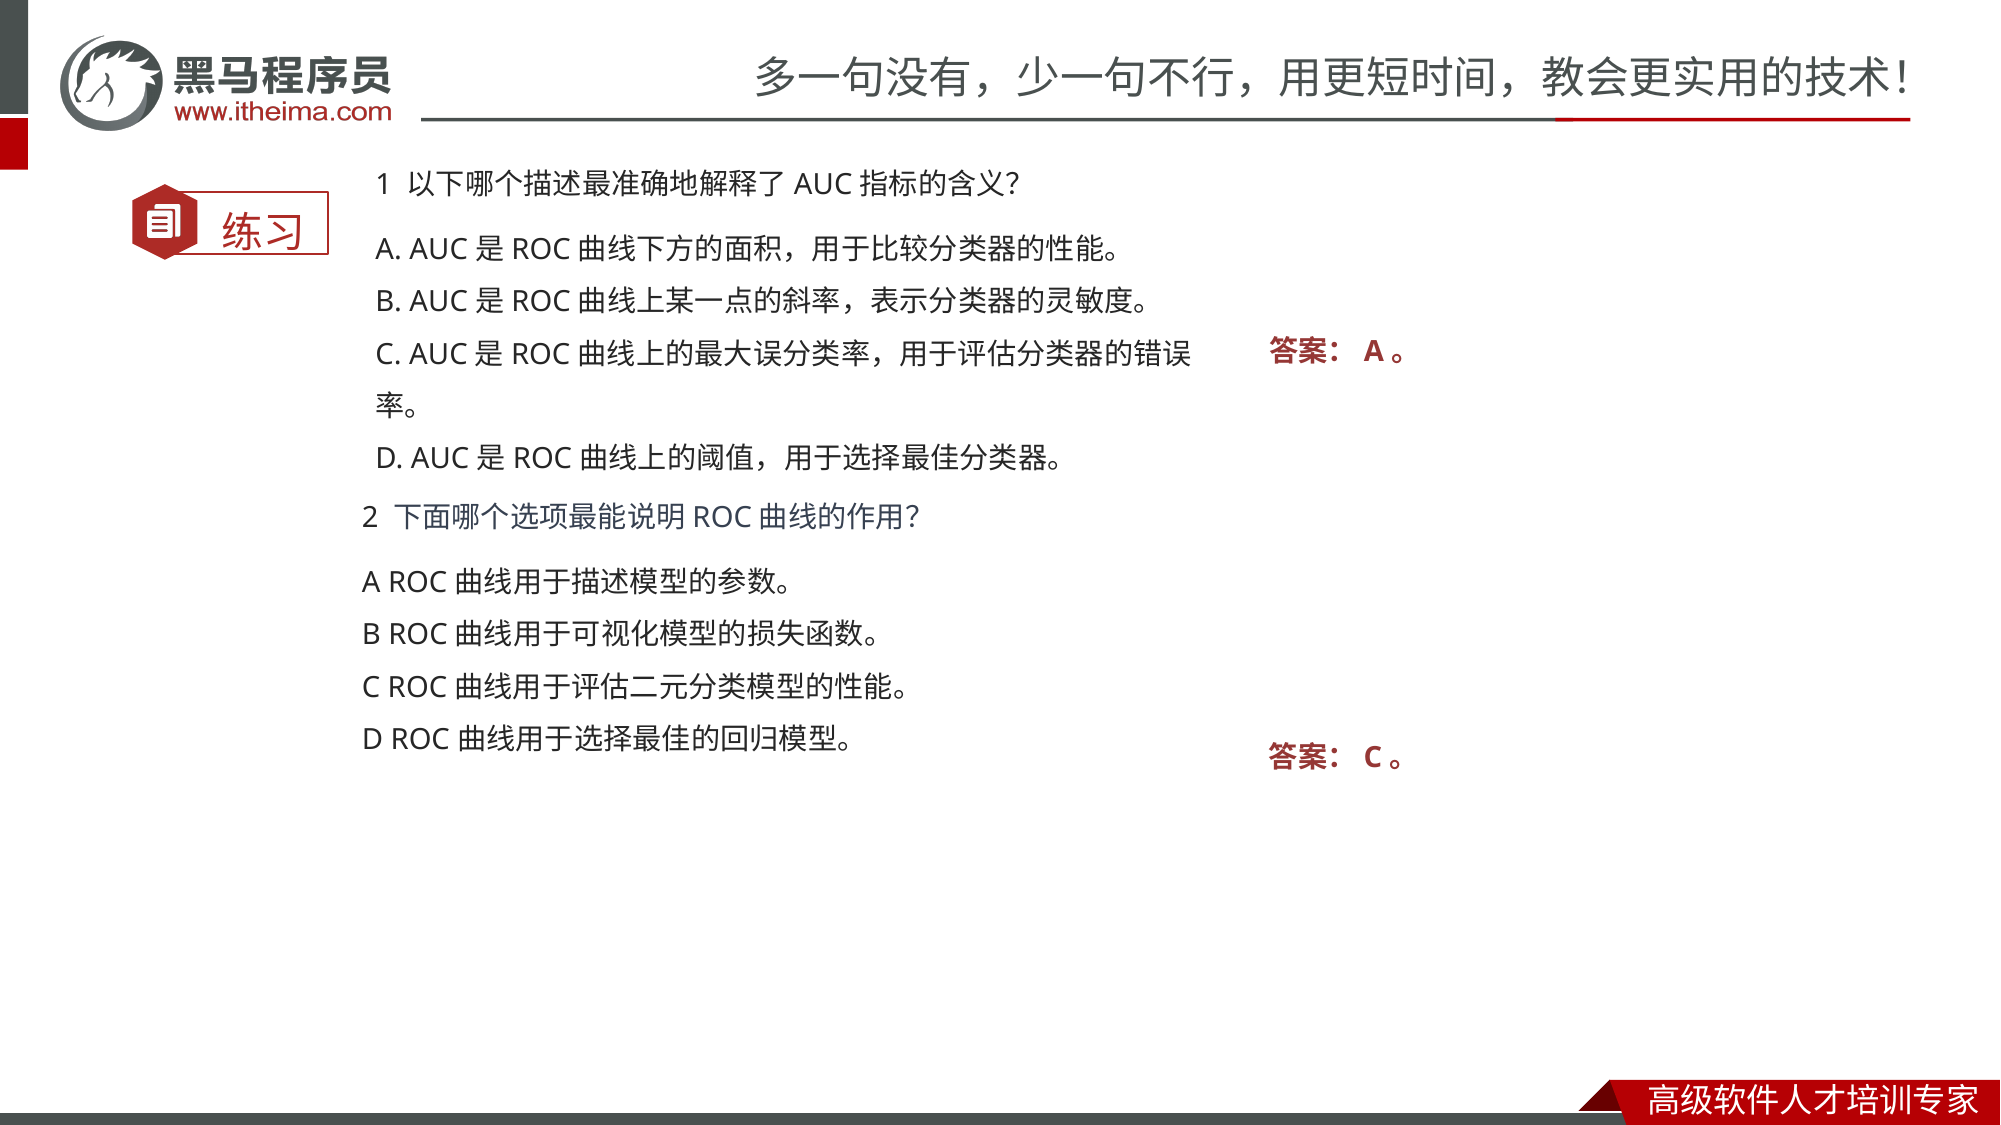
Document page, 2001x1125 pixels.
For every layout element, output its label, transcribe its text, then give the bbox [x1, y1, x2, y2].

text_box 答案：C。 [1254, 730, 1434, 781]
text_box 1 以下哪个描述最准确地解释了AUC指标的含义？ [360, 147, 1227, 208]
text_box A. AUC是ROC曲线下方的面积，用于比较分类器的性能。 B. AUC是ROC曲线上某一点的斜率，表示分类器的灵敏度。 C. AUC是ROC曲线上的最大误分类率，用于评估分类器的错误率。 D. AUC是ROC曲线上的阈值，用于选择最佳分类器。 [360, 205, 1213, 483]
text_box 2 下面哪个选项最能说明ROC曲线的作用？ [347, 480, 1033, 538]
text_box 答案：A。 [1254, 325, 1436, 376]
text_box A ROC曲线用于描述模型的参数。 B ROC曲线用于可视化模型的损失函数。 C ROC曲线用于评估二元分类模型的性能。 D ROC曲线用于选择最佳的回归模型。 [347, 538, 1048, 763]
picture [147, 204, 181, 238]
picture [14, 0, 453, 179]
